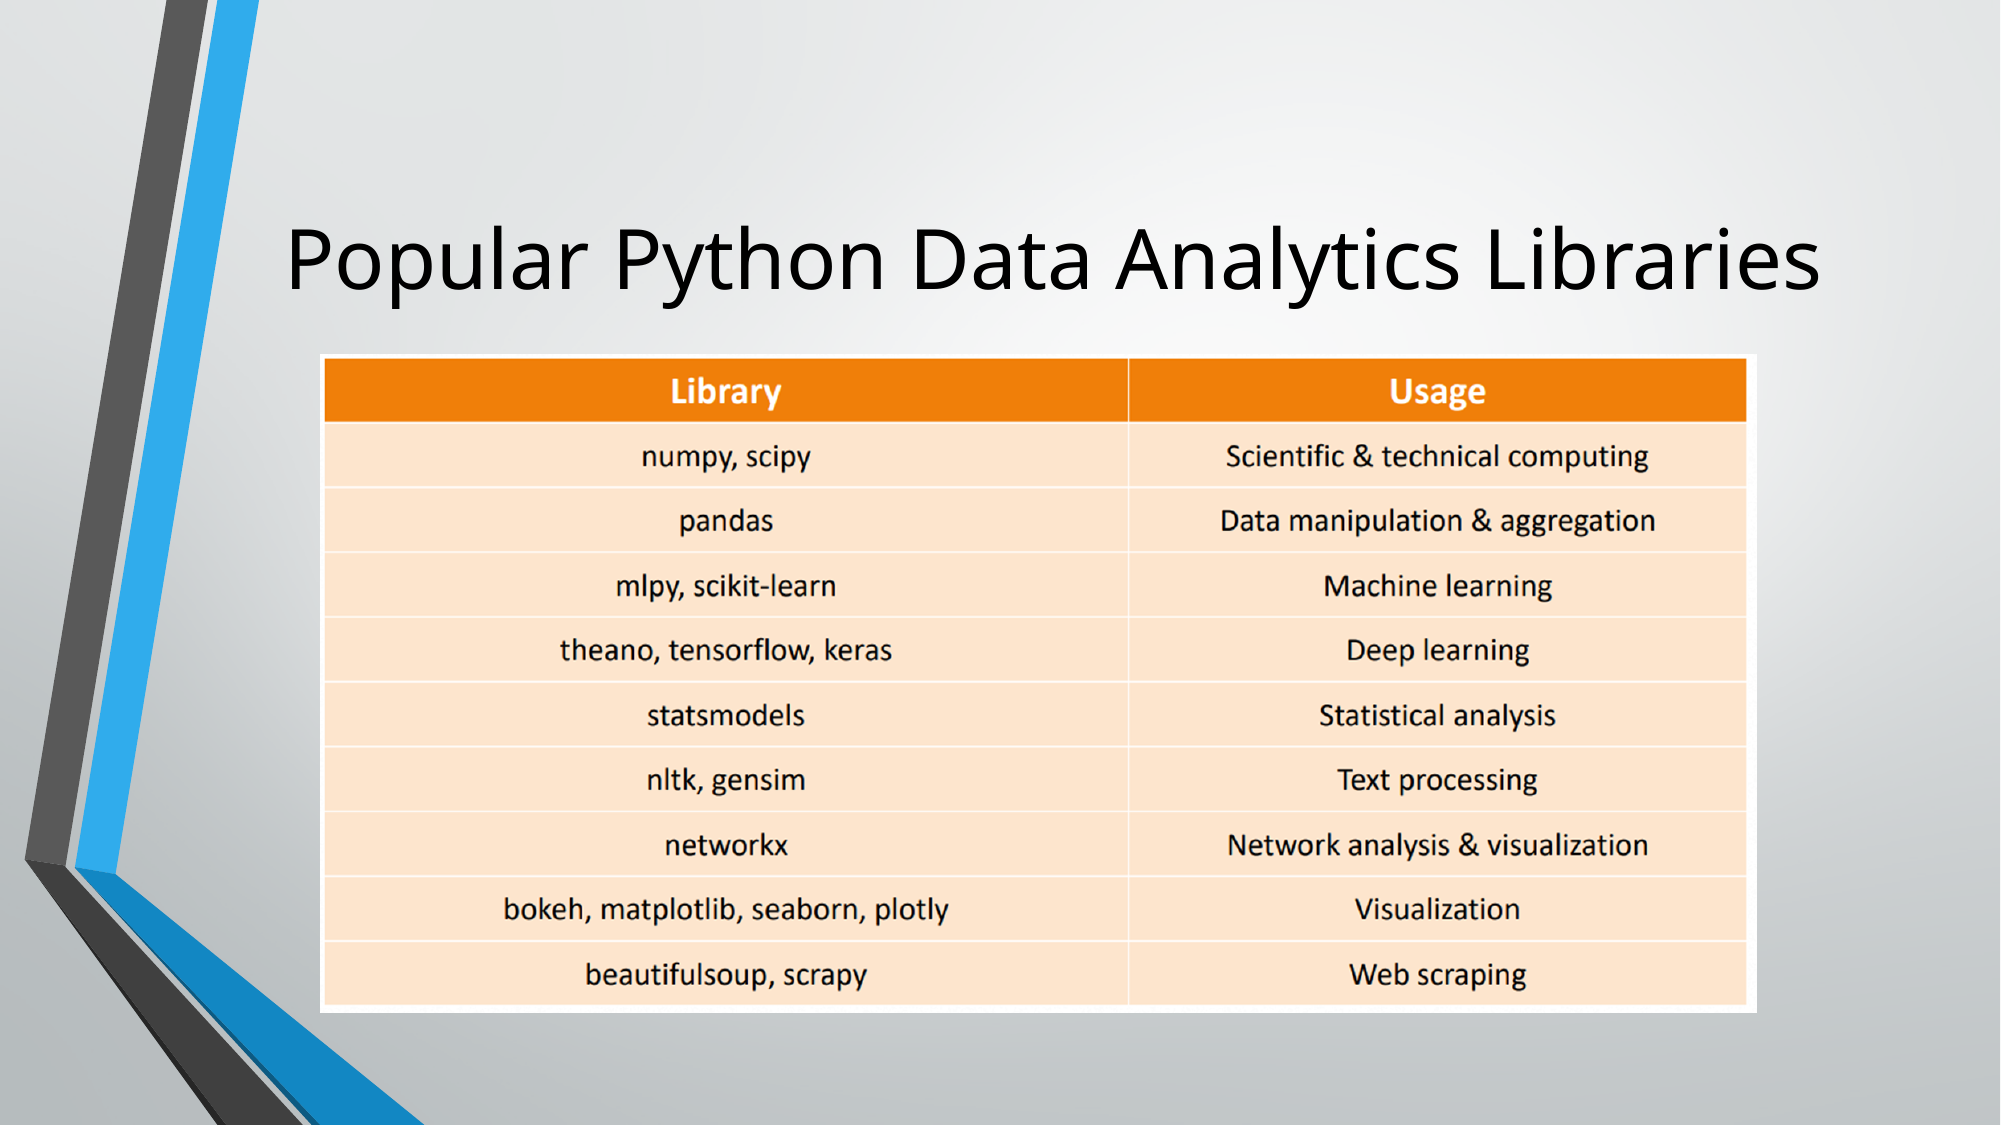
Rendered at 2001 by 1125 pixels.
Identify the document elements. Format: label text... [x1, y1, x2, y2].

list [320, 354, 1757, 1013]
title Popular Python Data Analytics Libraries [243, 112, 1887, 400]
